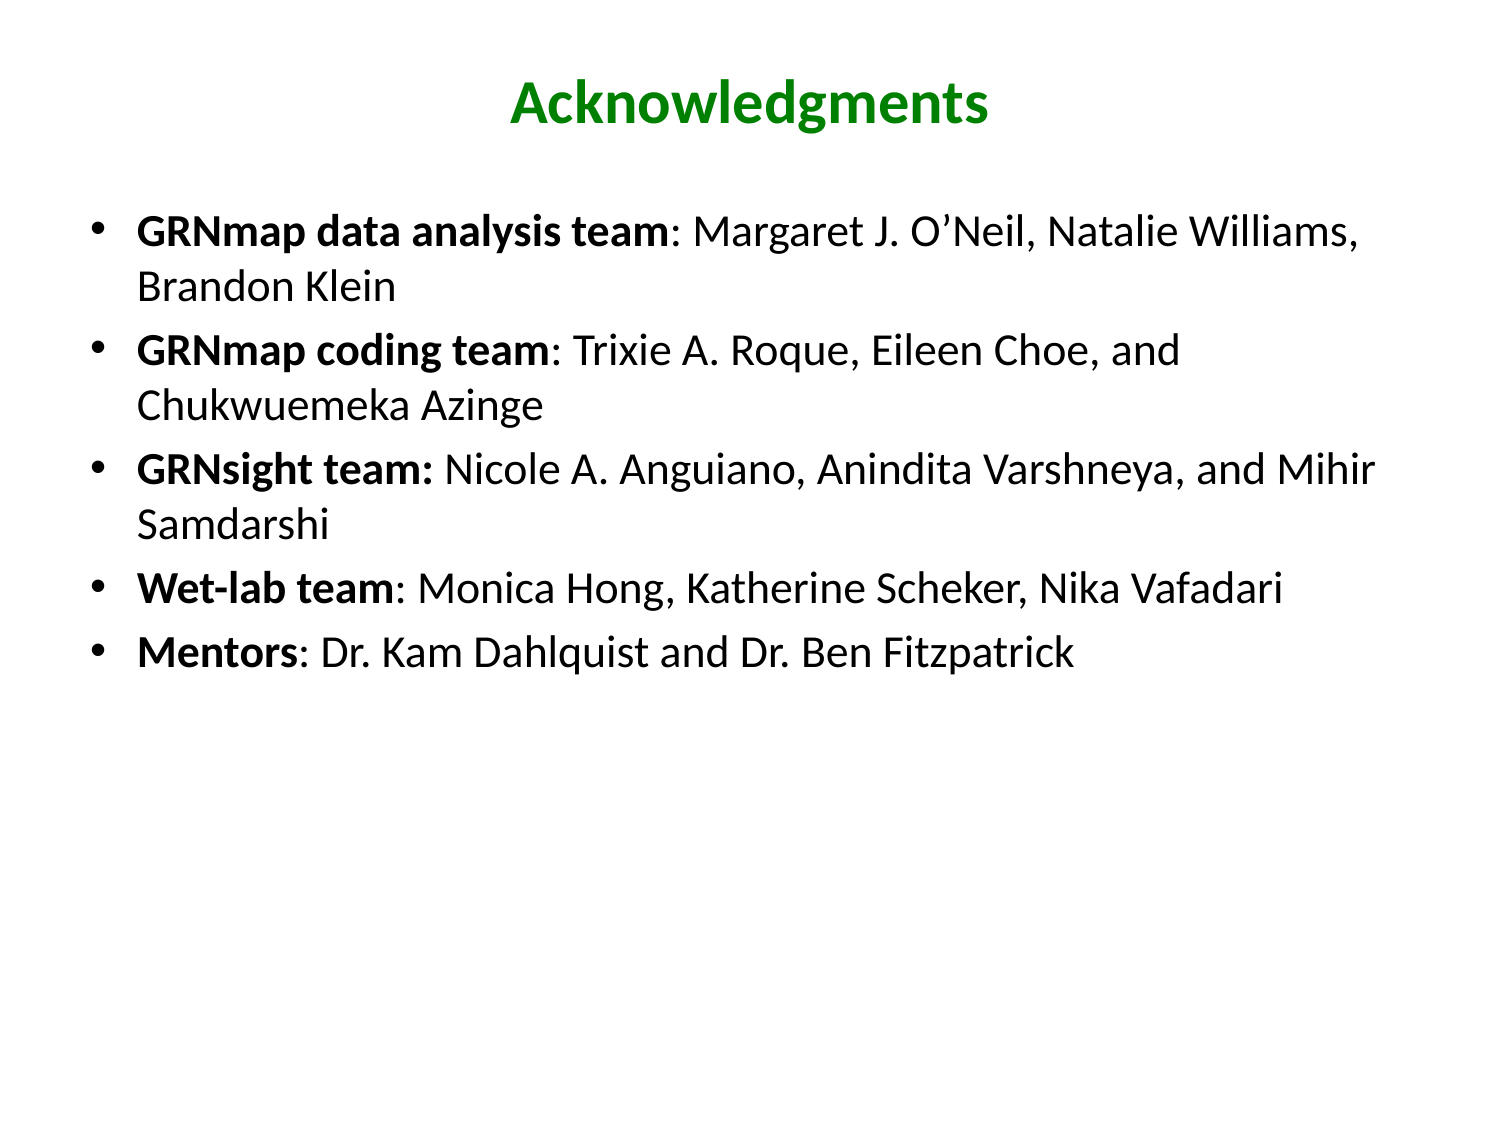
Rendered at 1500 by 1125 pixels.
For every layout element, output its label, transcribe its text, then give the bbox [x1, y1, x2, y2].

title Acknowledgments [0, 5, 1500, 193]
list GRNmap data analysis team: Margaret J. O’Neil, Natalie Williams, Brandon Klein GRNmap coding team: Trixie A. Roque, Eileen Choe, and Chukwuemeka Azinge GRNsight team: Nicole A. Anguiano, Anindita Varshneya, and Mihir Samdarshi Wet-lab team: Monica Hong, Katherine Scheker, Nika Vafadari Mentors: Dr. Kam Dahlquist and Dr. Ben Fitzpatrick [75, 193, 1425, 846]
